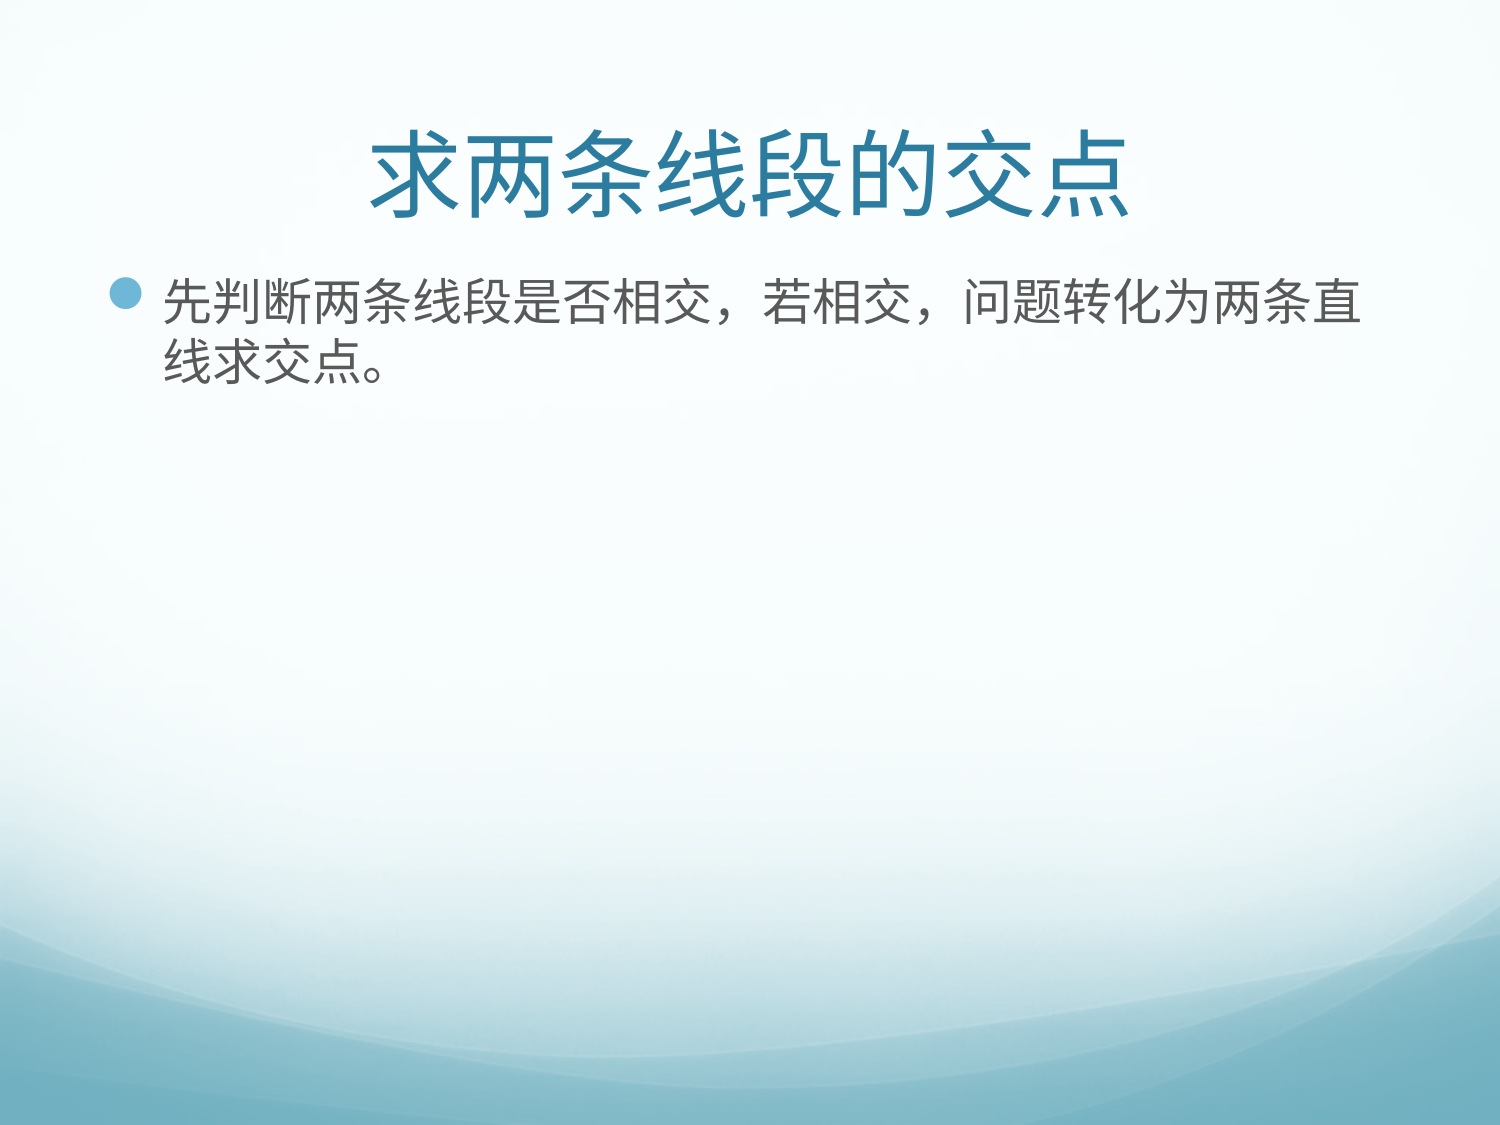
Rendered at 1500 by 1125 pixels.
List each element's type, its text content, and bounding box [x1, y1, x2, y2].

list 先判断两条线段是否相交，若相交，问题转化为两条直线求交点。 [90, 262, 1410, 975]
title 求两条线段的交点 [90, 17, 1410, 237]
